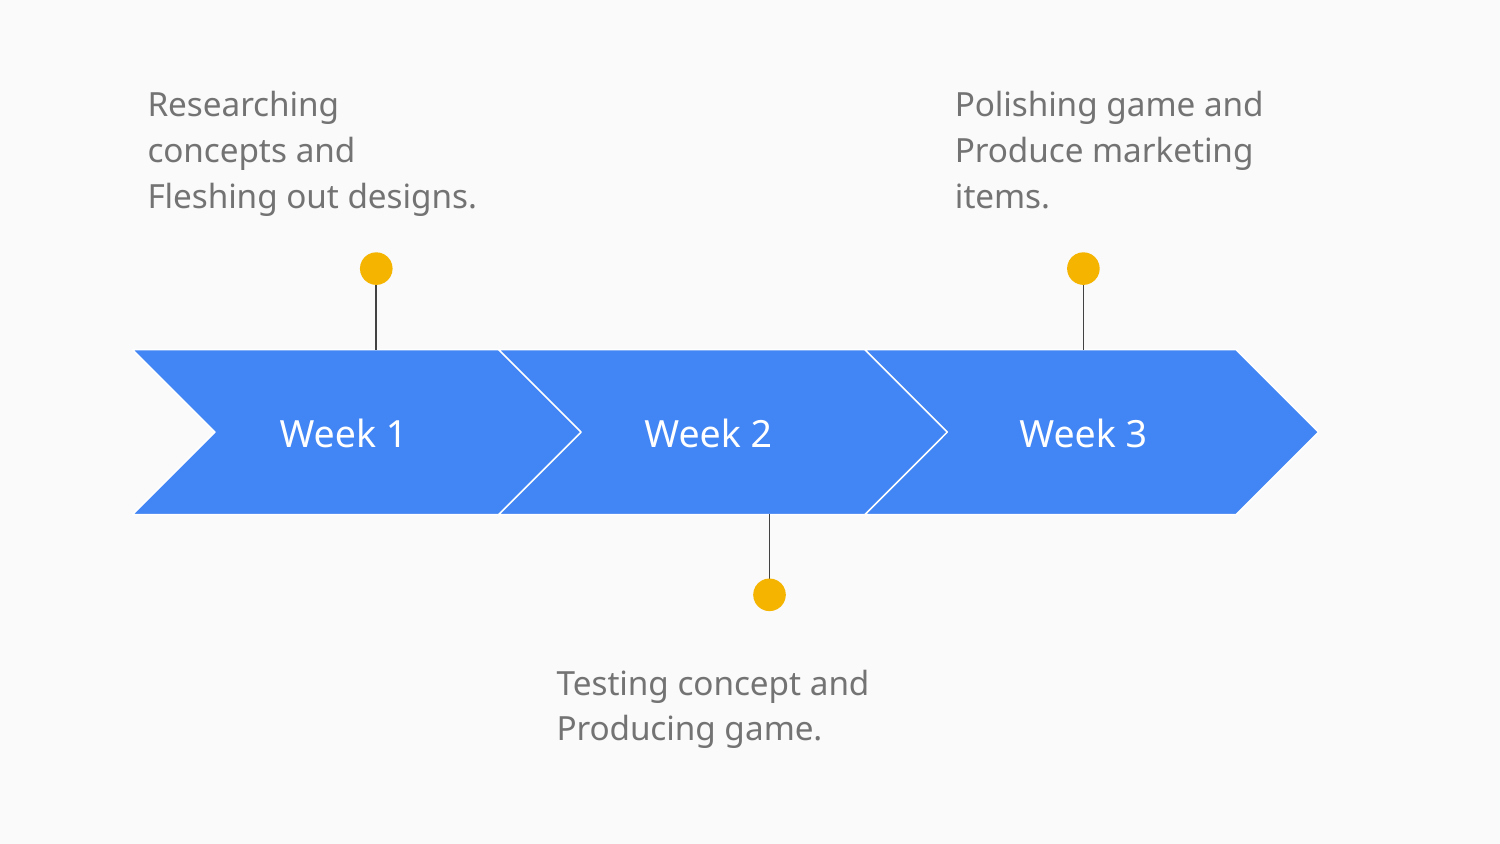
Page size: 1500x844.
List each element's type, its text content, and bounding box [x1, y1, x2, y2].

text_box [498, 349, 937, 515]
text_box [752, 513, 787, 612]
text_box [864, 349, 1319, 515]
text_box [132, 349, 562, 515]
list Polishing game and Produce marketing items. [940, 62, 1308, 212]
list Week 1 [198, 380, 489, 485]
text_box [1066, 252, 1100, 350]
list Week 2 [562, 380, 854, 485]
list Testing concept and Producing game. [541, 640, 910, 790]
list Researching concepts and Fleshing out designs. [132, 62, 501, 212]
list Week 3 [937, 380, 1229, 485]
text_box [359, 252, 393, 350]
